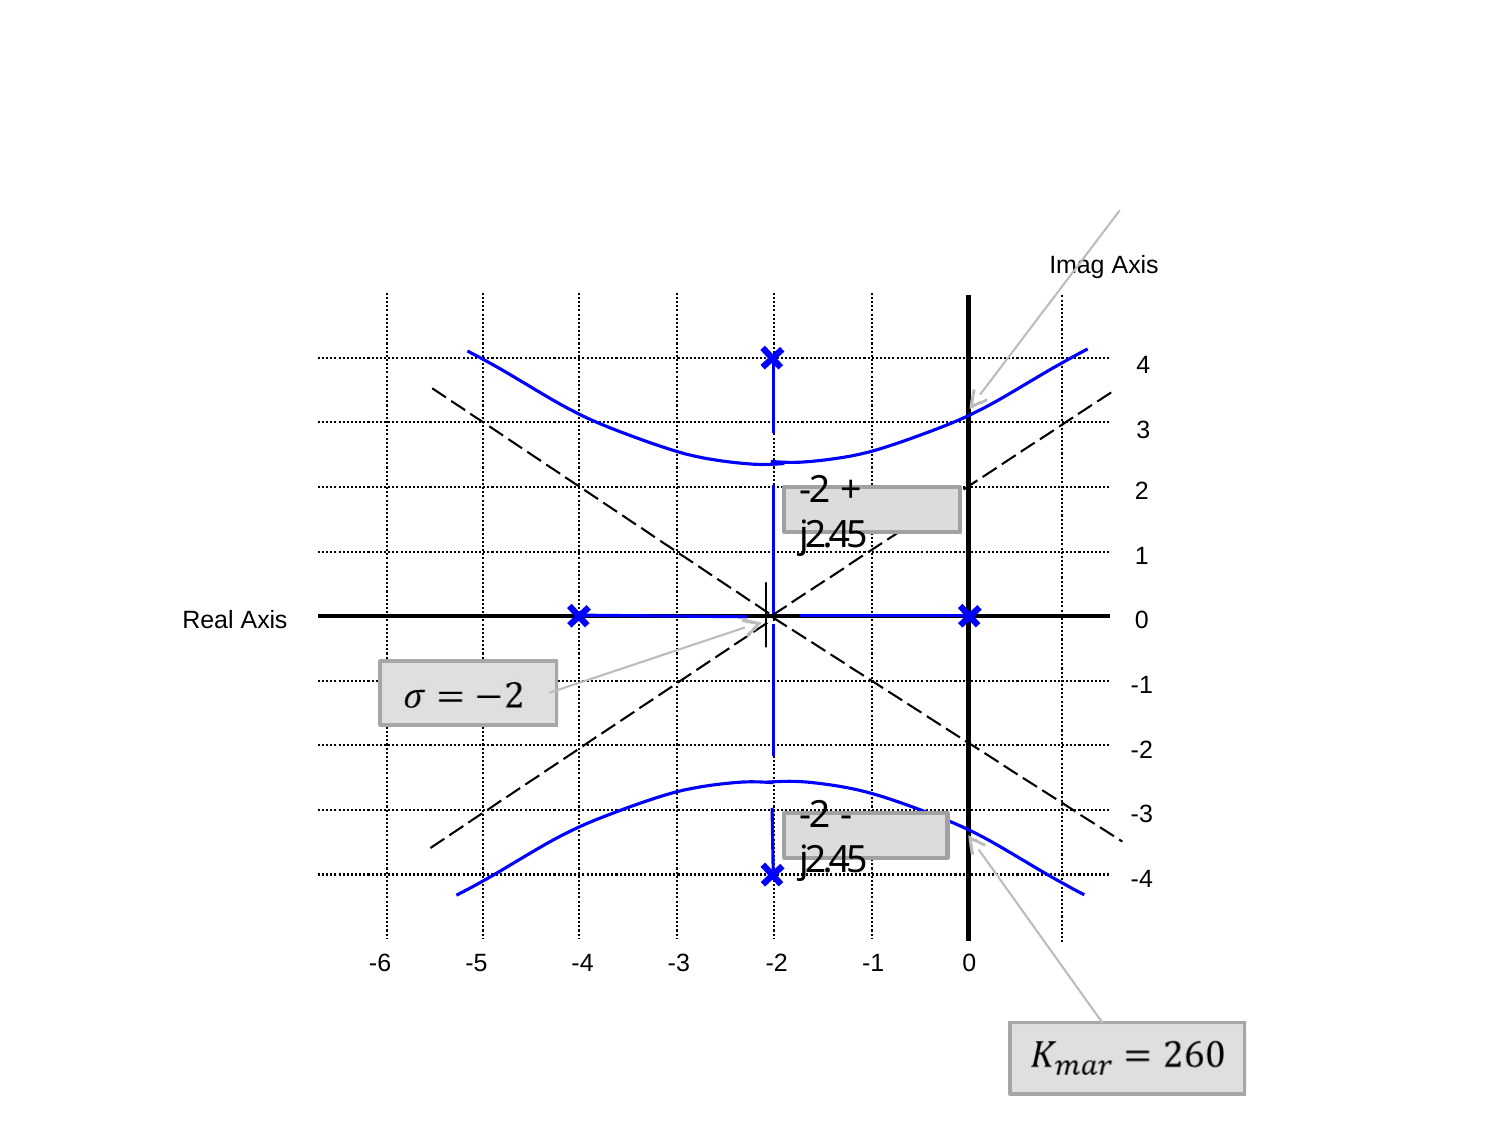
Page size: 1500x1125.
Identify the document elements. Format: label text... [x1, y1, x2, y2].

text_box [782, 810, 950, 861]
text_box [209, 146, 1353, 1097]
text_box Real Axis [180, 601, 204, 634]
